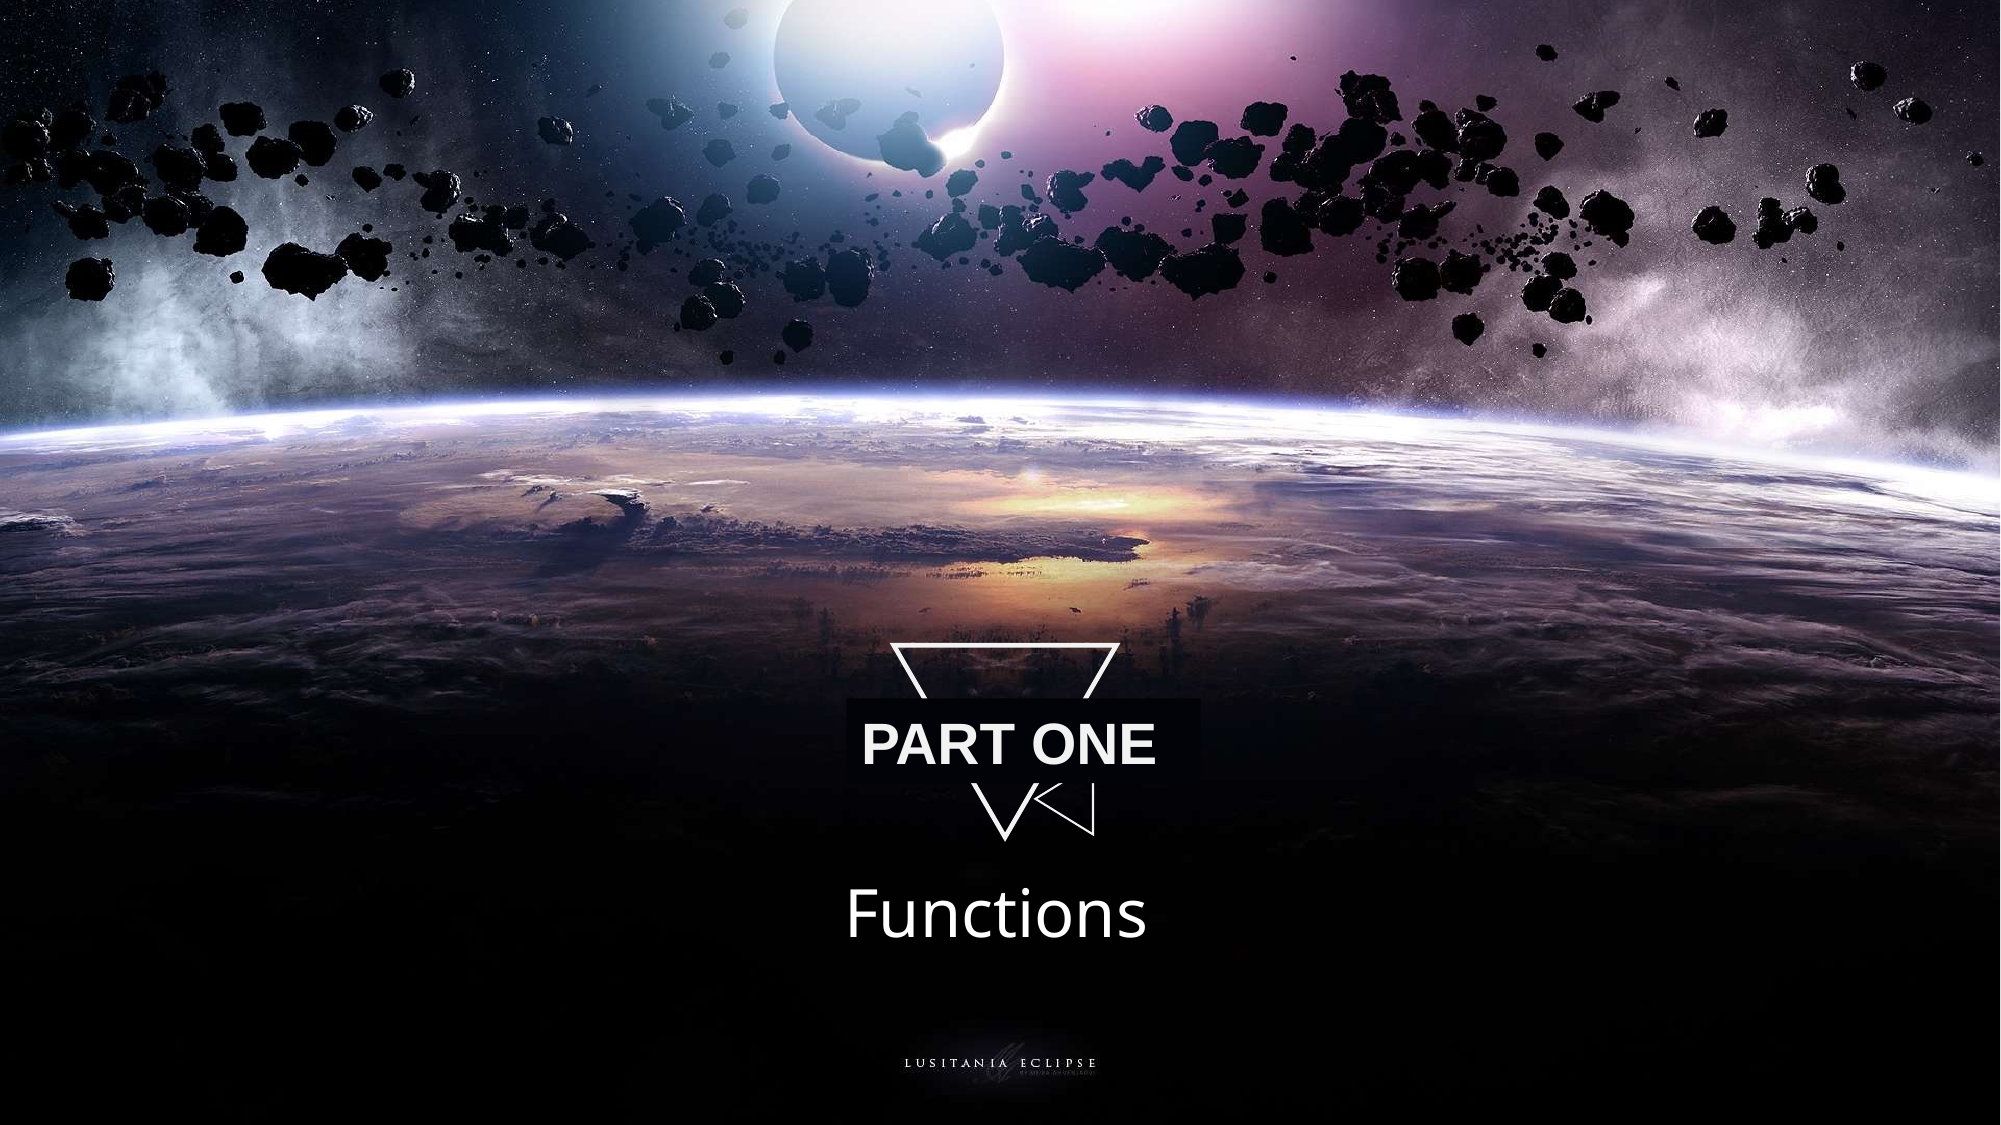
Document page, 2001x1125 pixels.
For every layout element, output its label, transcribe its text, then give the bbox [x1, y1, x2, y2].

picture [0, 0, 2001, 1125]
text_box PART ONE [846, 698, 1201, 784]
text_box [1033, 784, 1095, 837]
text_box [891, 644, 1119, 698]
text_box [972, 784, 1038, 840]
text_box Functions [725, 863, 1676, 959]
